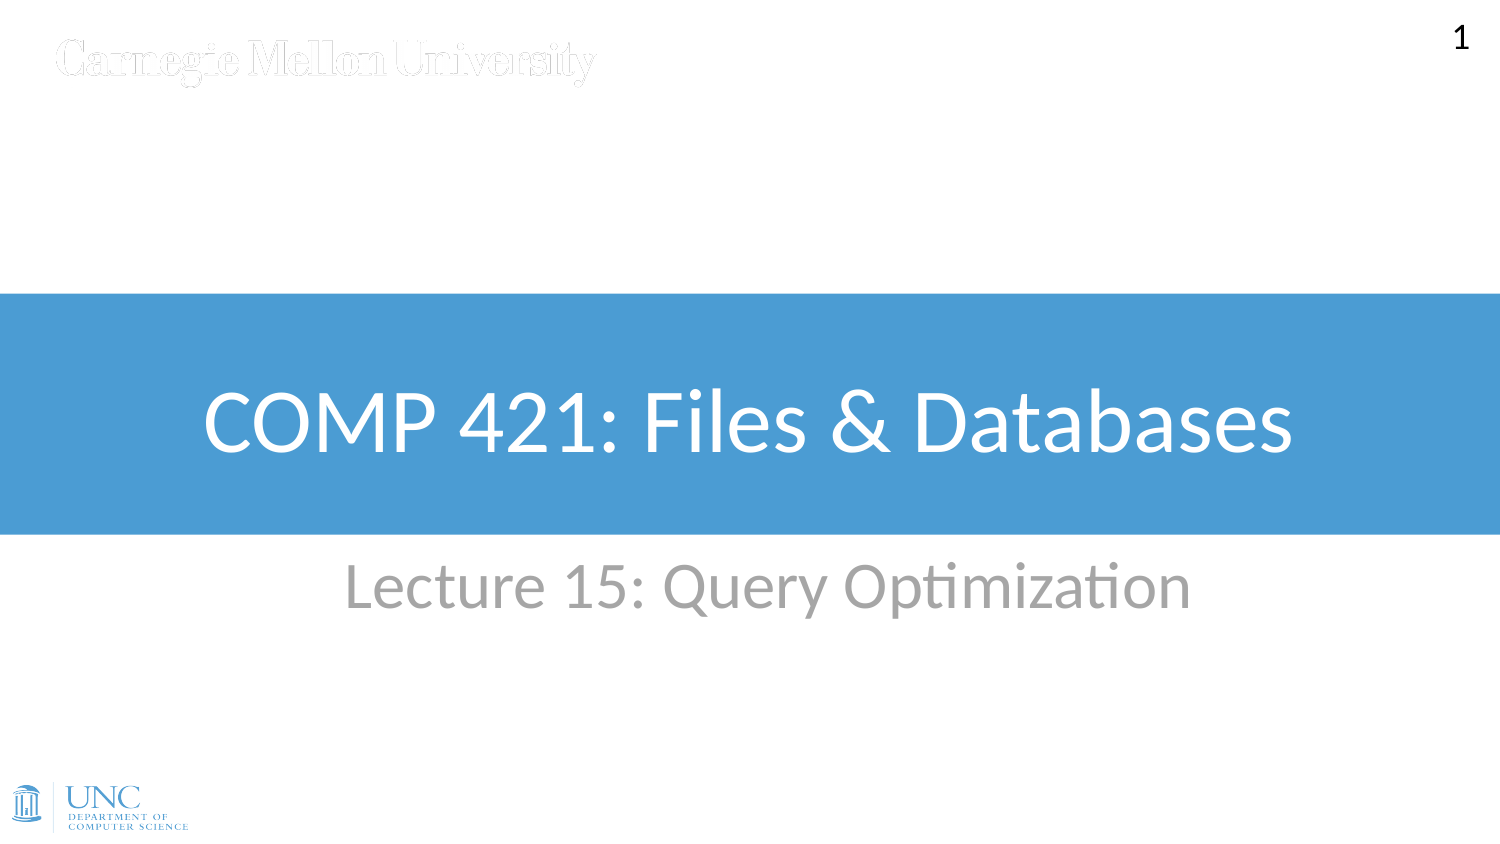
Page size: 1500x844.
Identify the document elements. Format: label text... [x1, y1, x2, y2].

slide_number 1 [1436, 4, 1500, 47]
picture [56, 39, 597, 88]
list Lecture 15: Query Optimization [275, 534, 1263, 710]
picture [12, 782, 188, 833]
